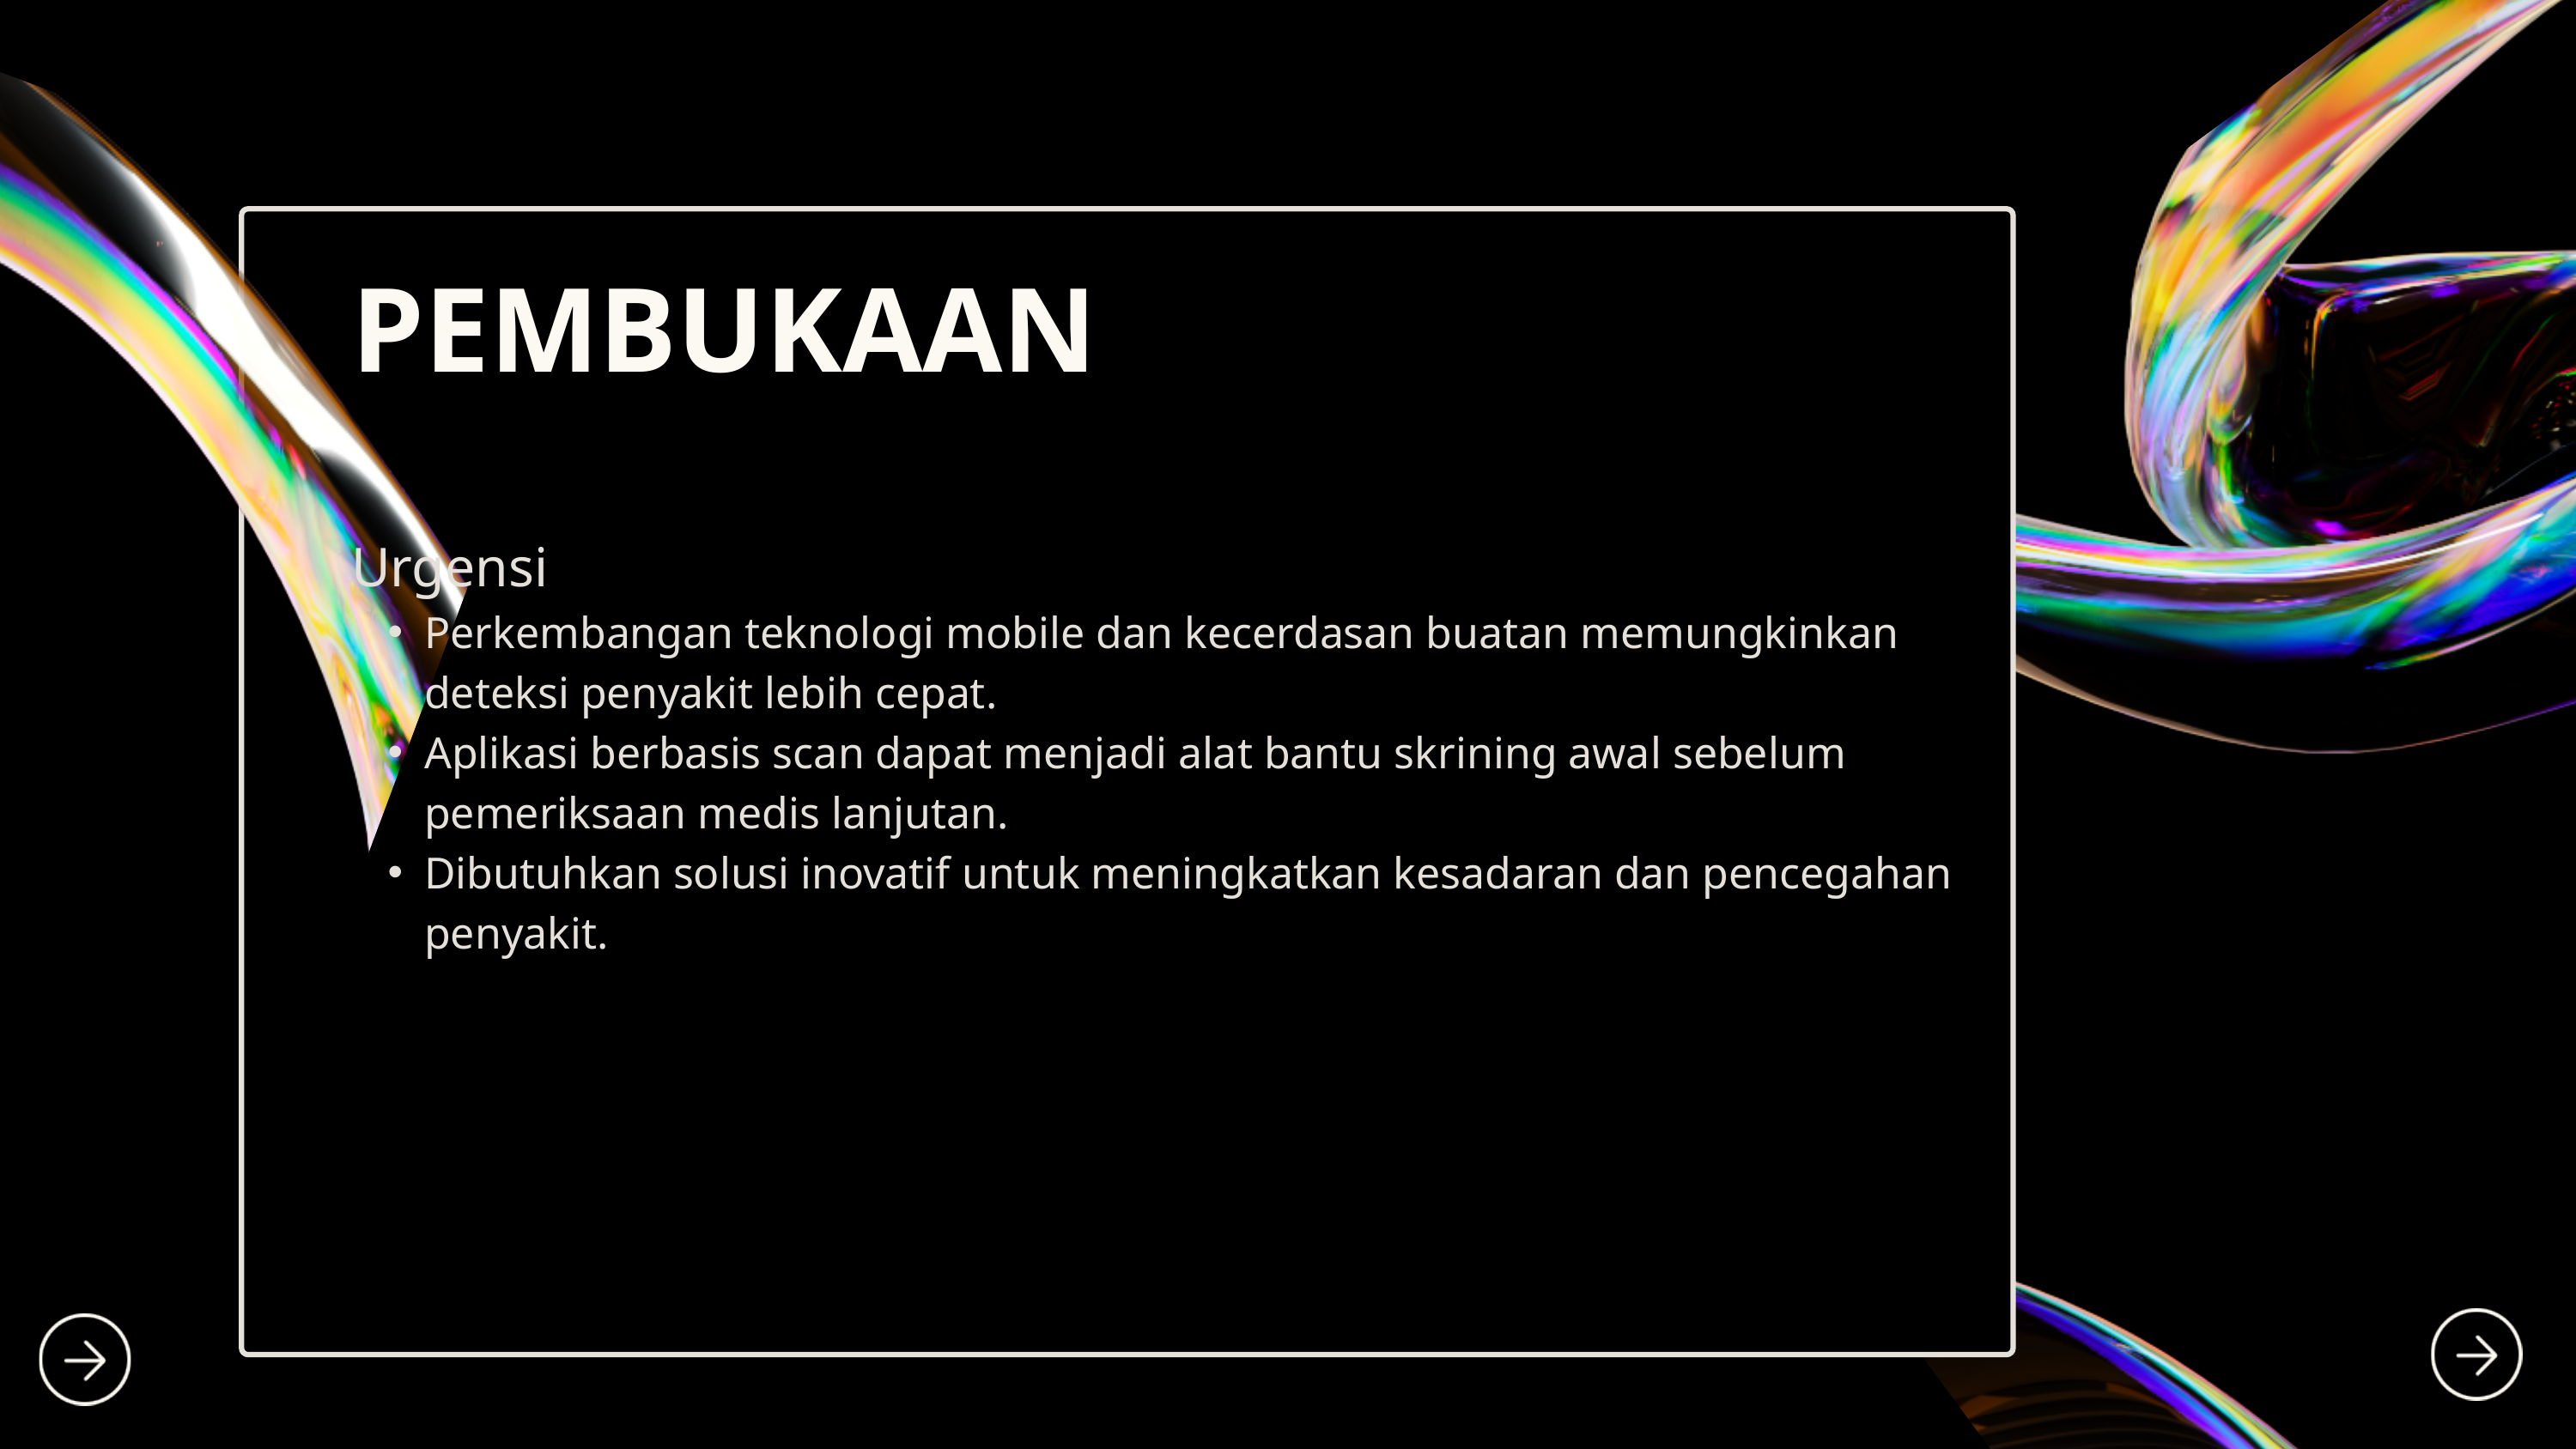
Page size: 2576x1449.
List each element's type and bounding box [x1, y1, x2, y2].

text_box [1925, 0, 2576, 1449]
text_box [39, 1313, 131, 1406]
text_box [0, 71, 362, 1449]
text_box [241, 208, 2014, 1355]
text_box [2431, 1308, 2523, 1401]
